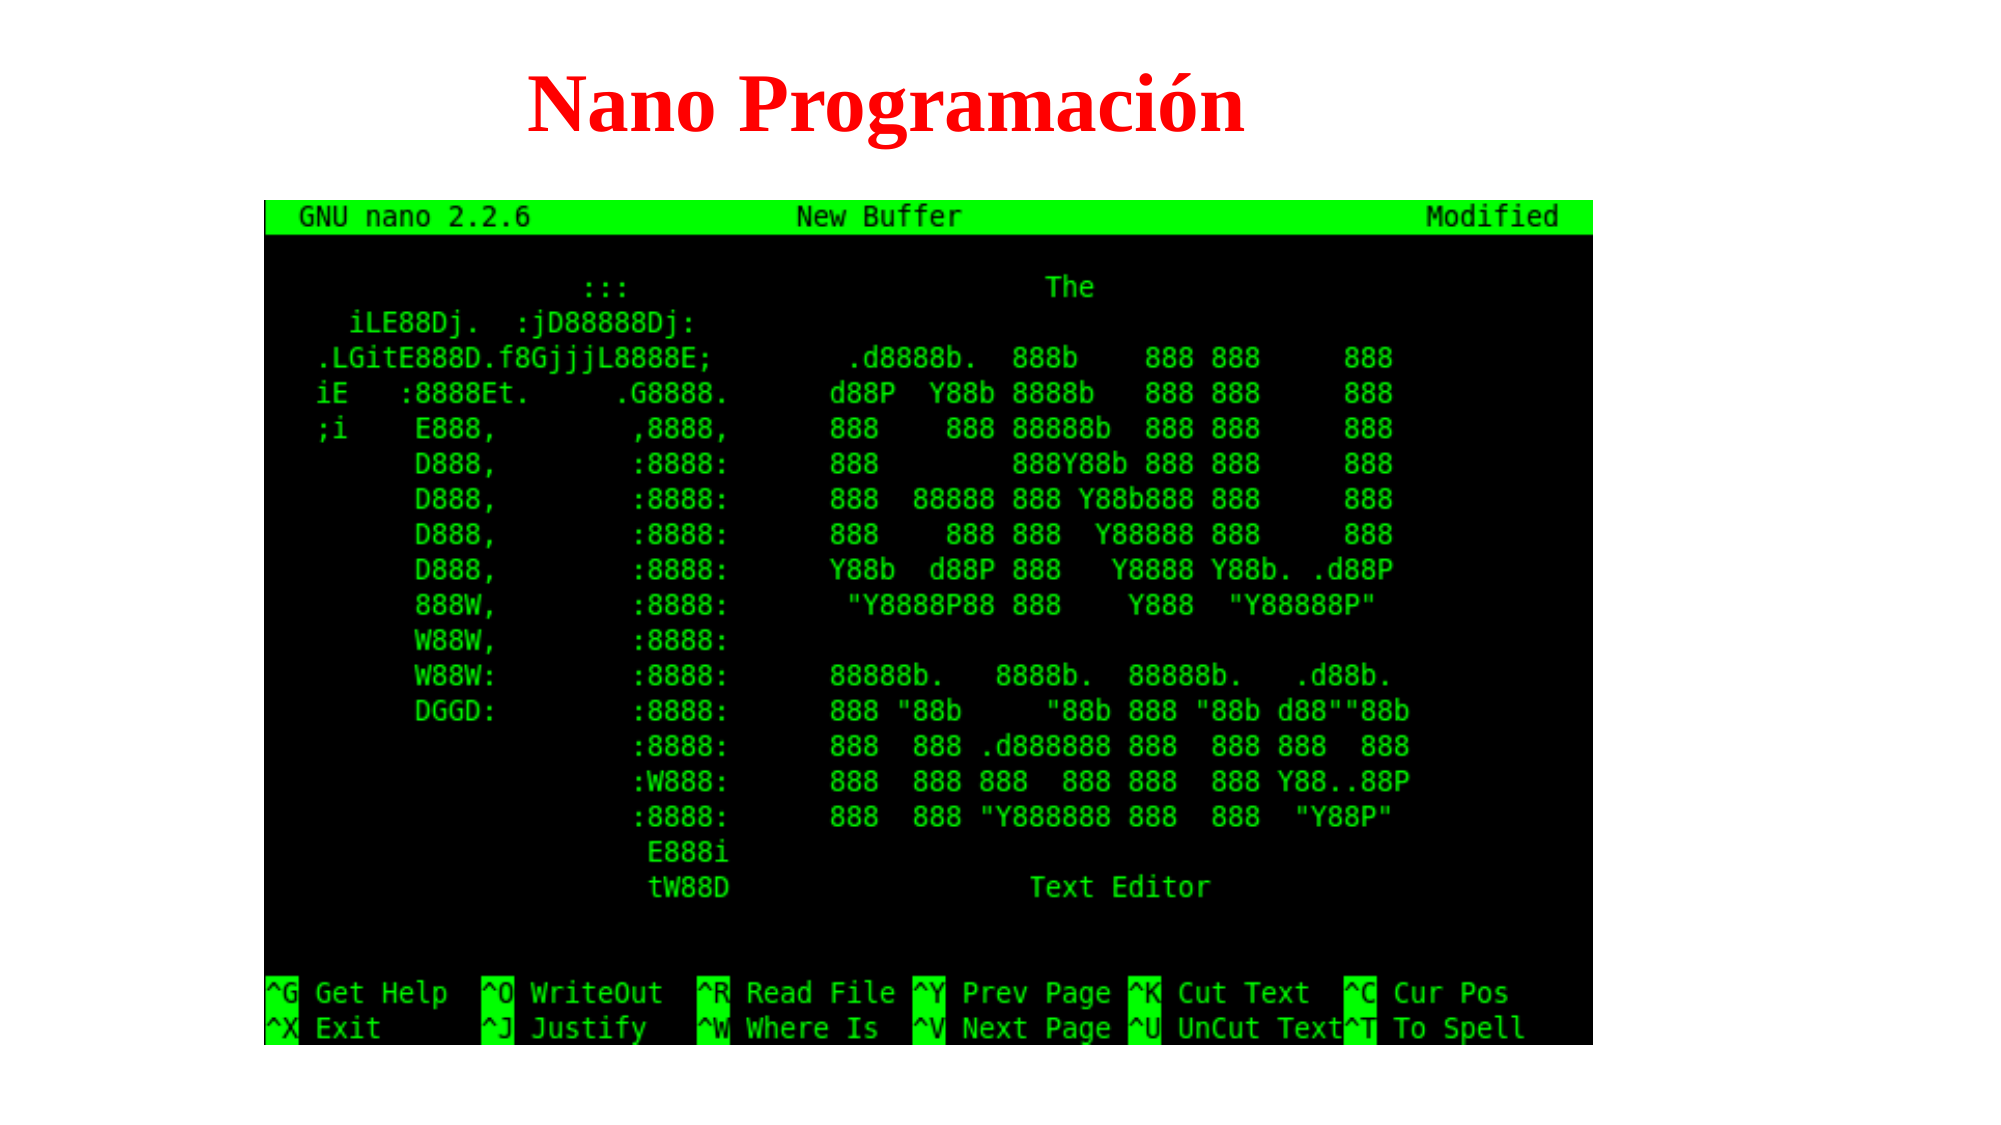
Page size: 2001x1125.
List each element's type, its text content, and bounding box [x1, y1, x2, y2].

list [264, 200, 1593, 1045]
text_box Nano Programación [513, 41, 2000, 156]
